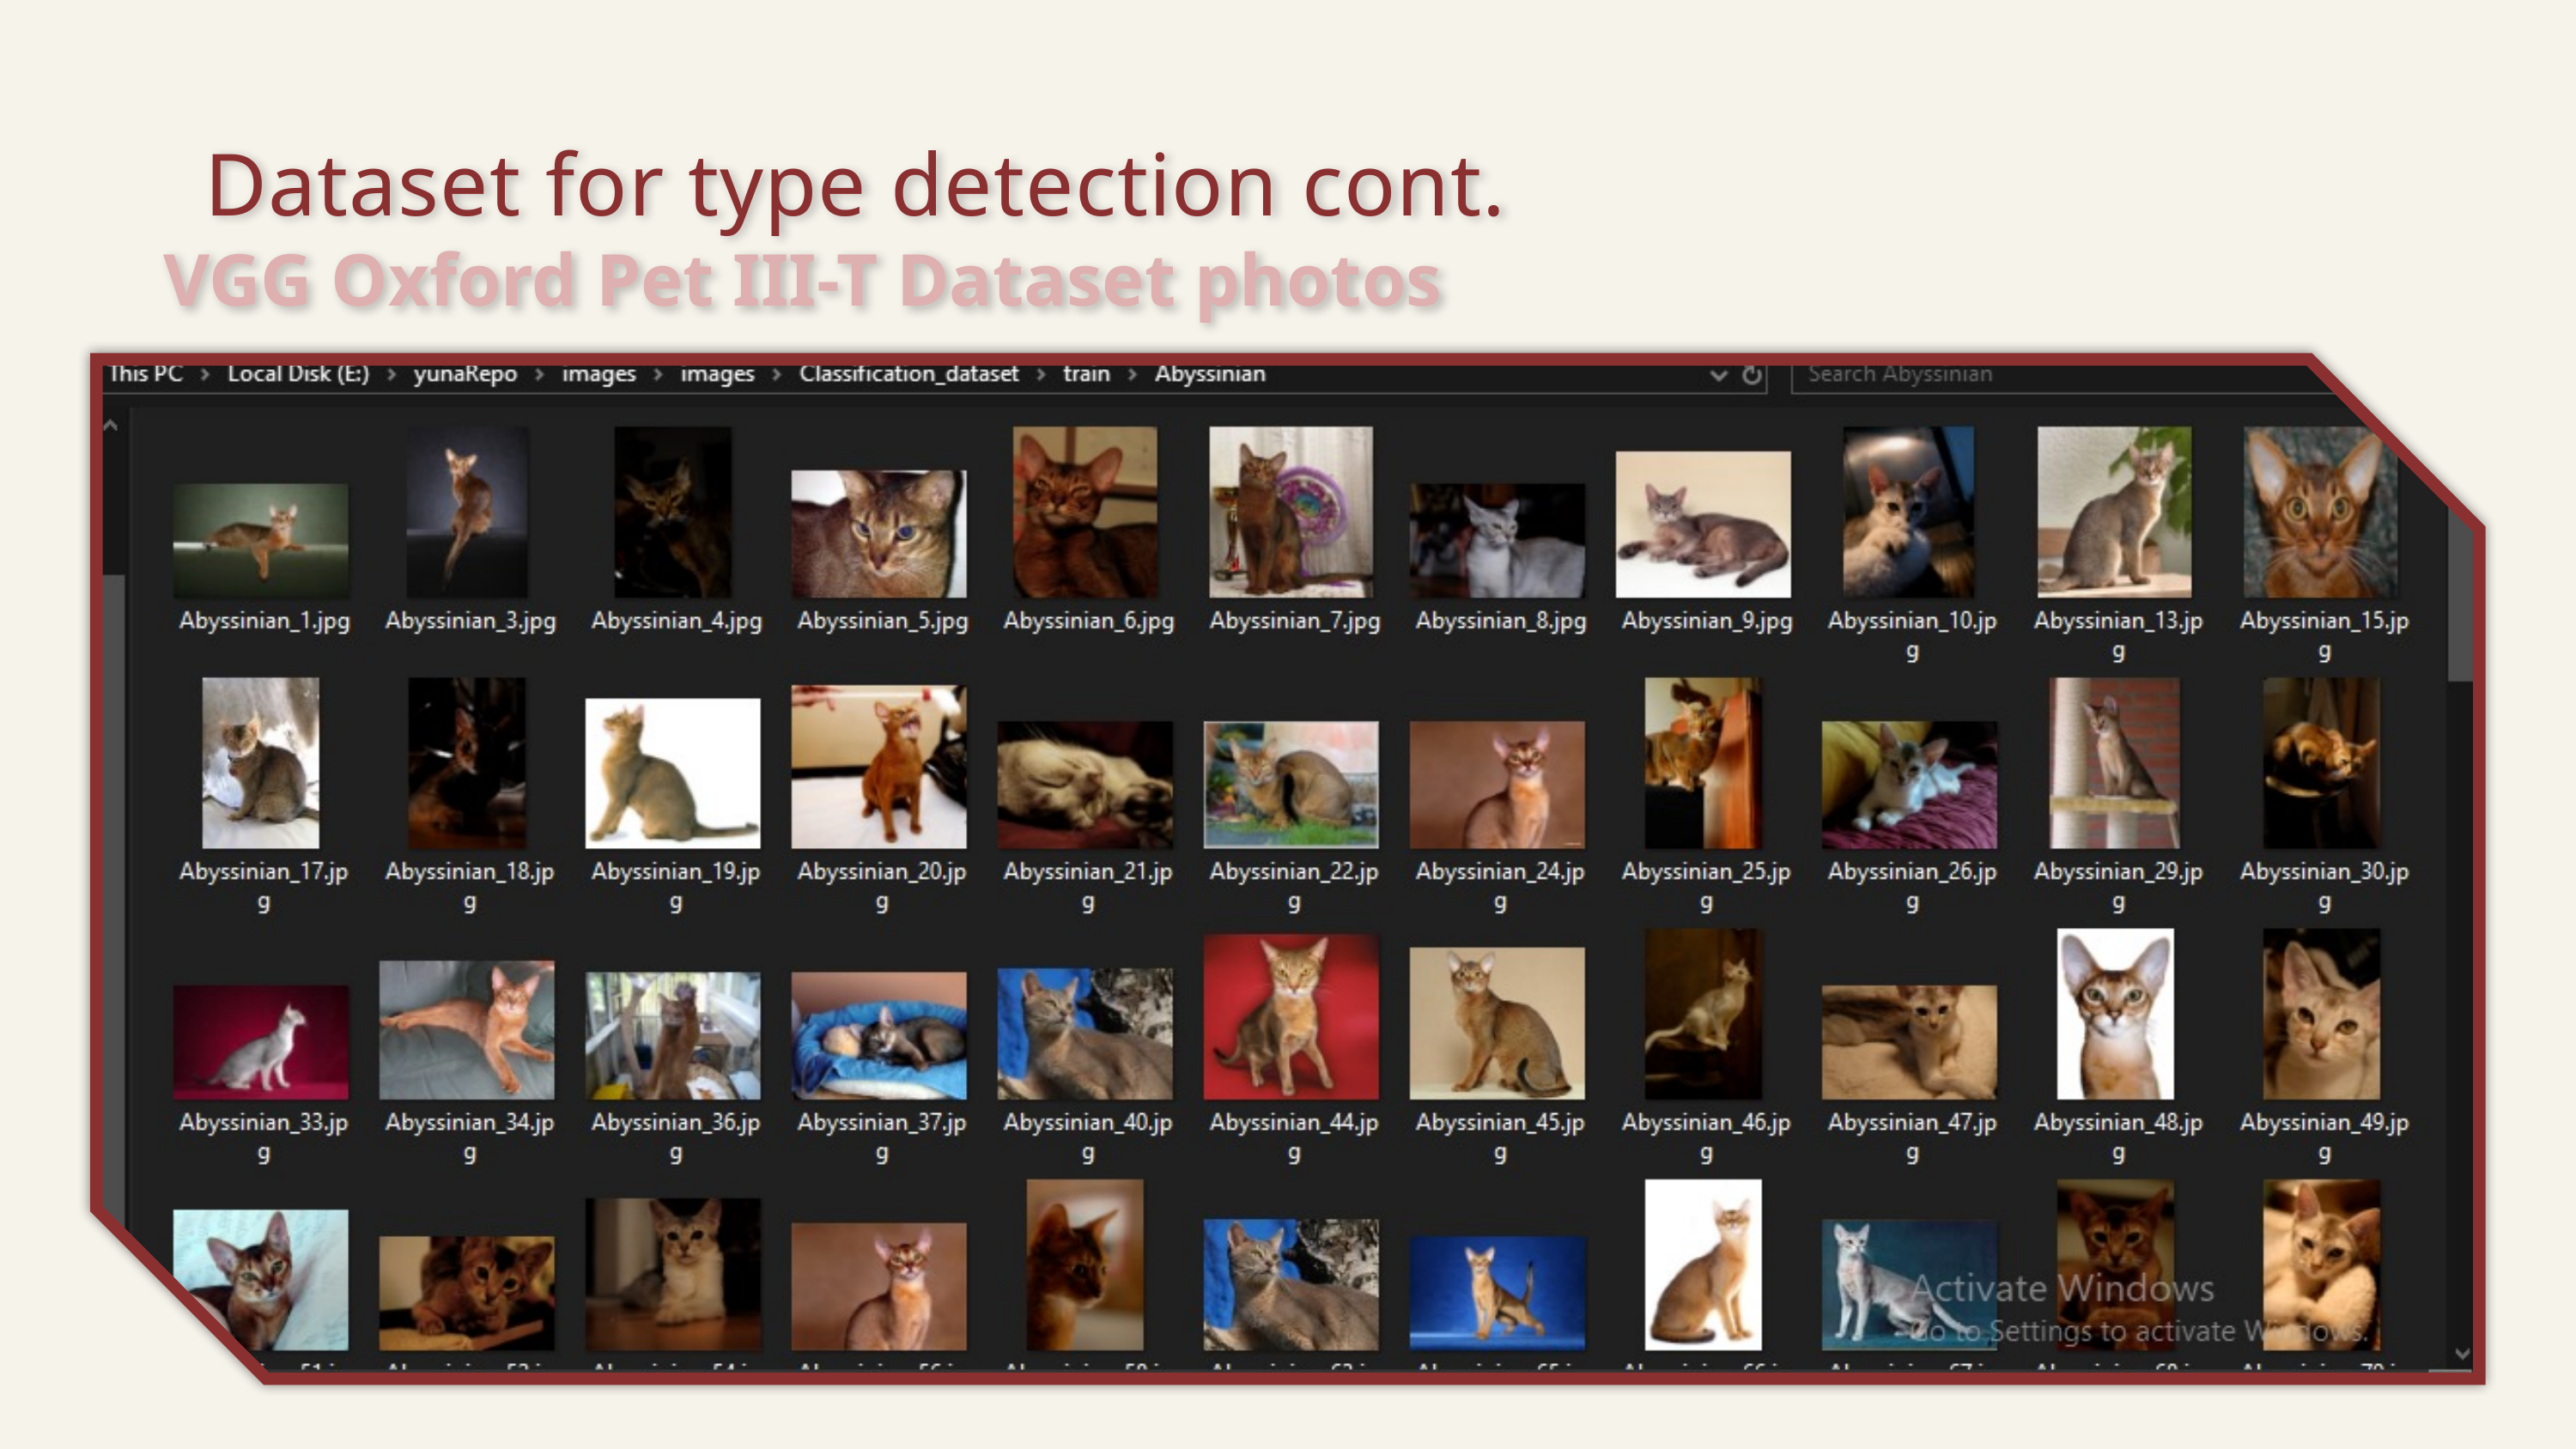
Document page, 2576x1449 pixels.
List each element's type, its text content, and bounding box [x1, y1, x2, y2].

text_box VGG Oxford Pet III-T Dataset photos [0, 233, 1704, 406]
picture [96, 359, 2480, 1379]
text_box Dataset for type detection cont. [96, 3, 1616, 233]
